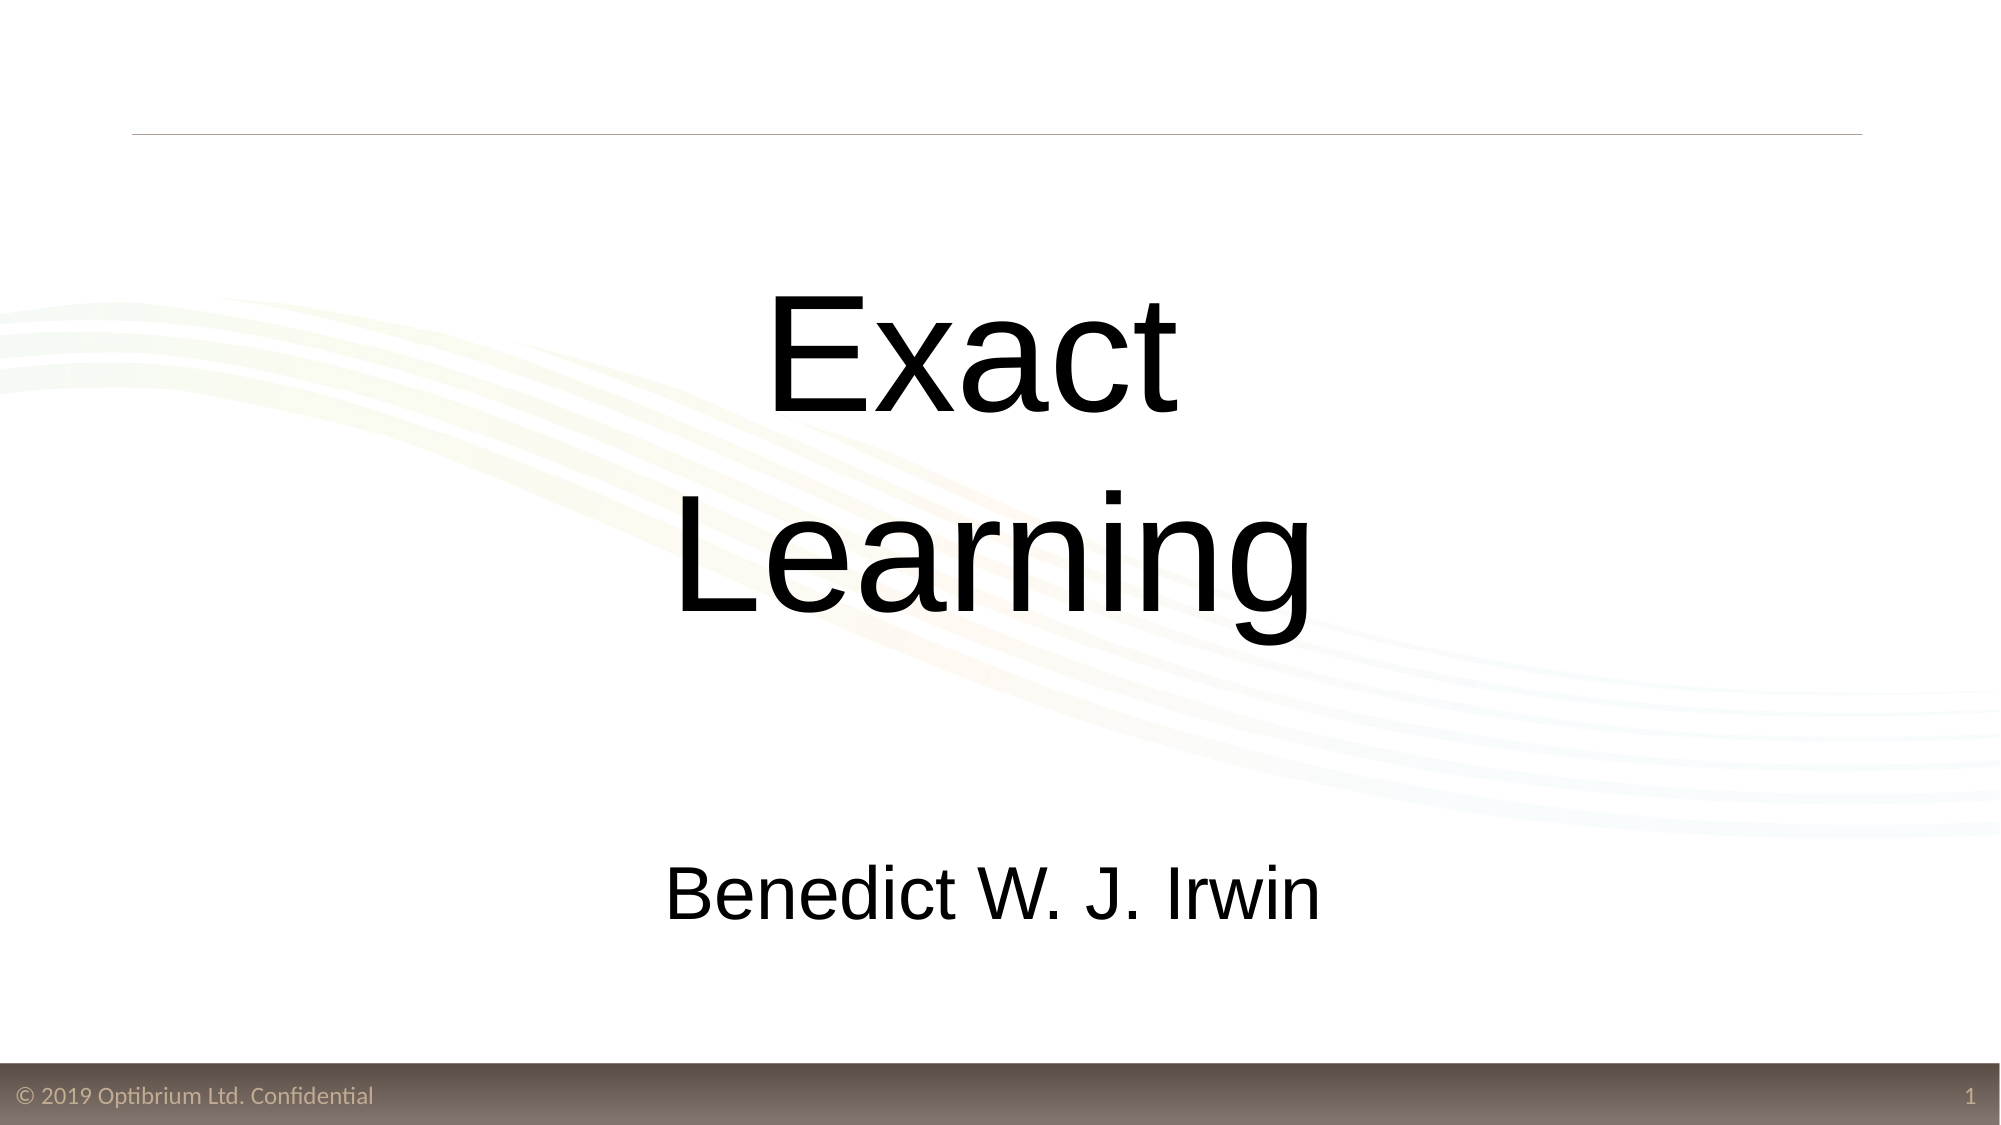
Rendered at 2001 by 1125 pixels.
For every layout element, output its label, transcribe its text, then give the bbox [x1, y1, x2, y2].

text_box Exact Learning Benedict W. J. Irwin [418, 237, 1569, 943]
picture [0, 0, 2001, 1125]
slide_number 1 [1524, 1065, 1992, 1125]
